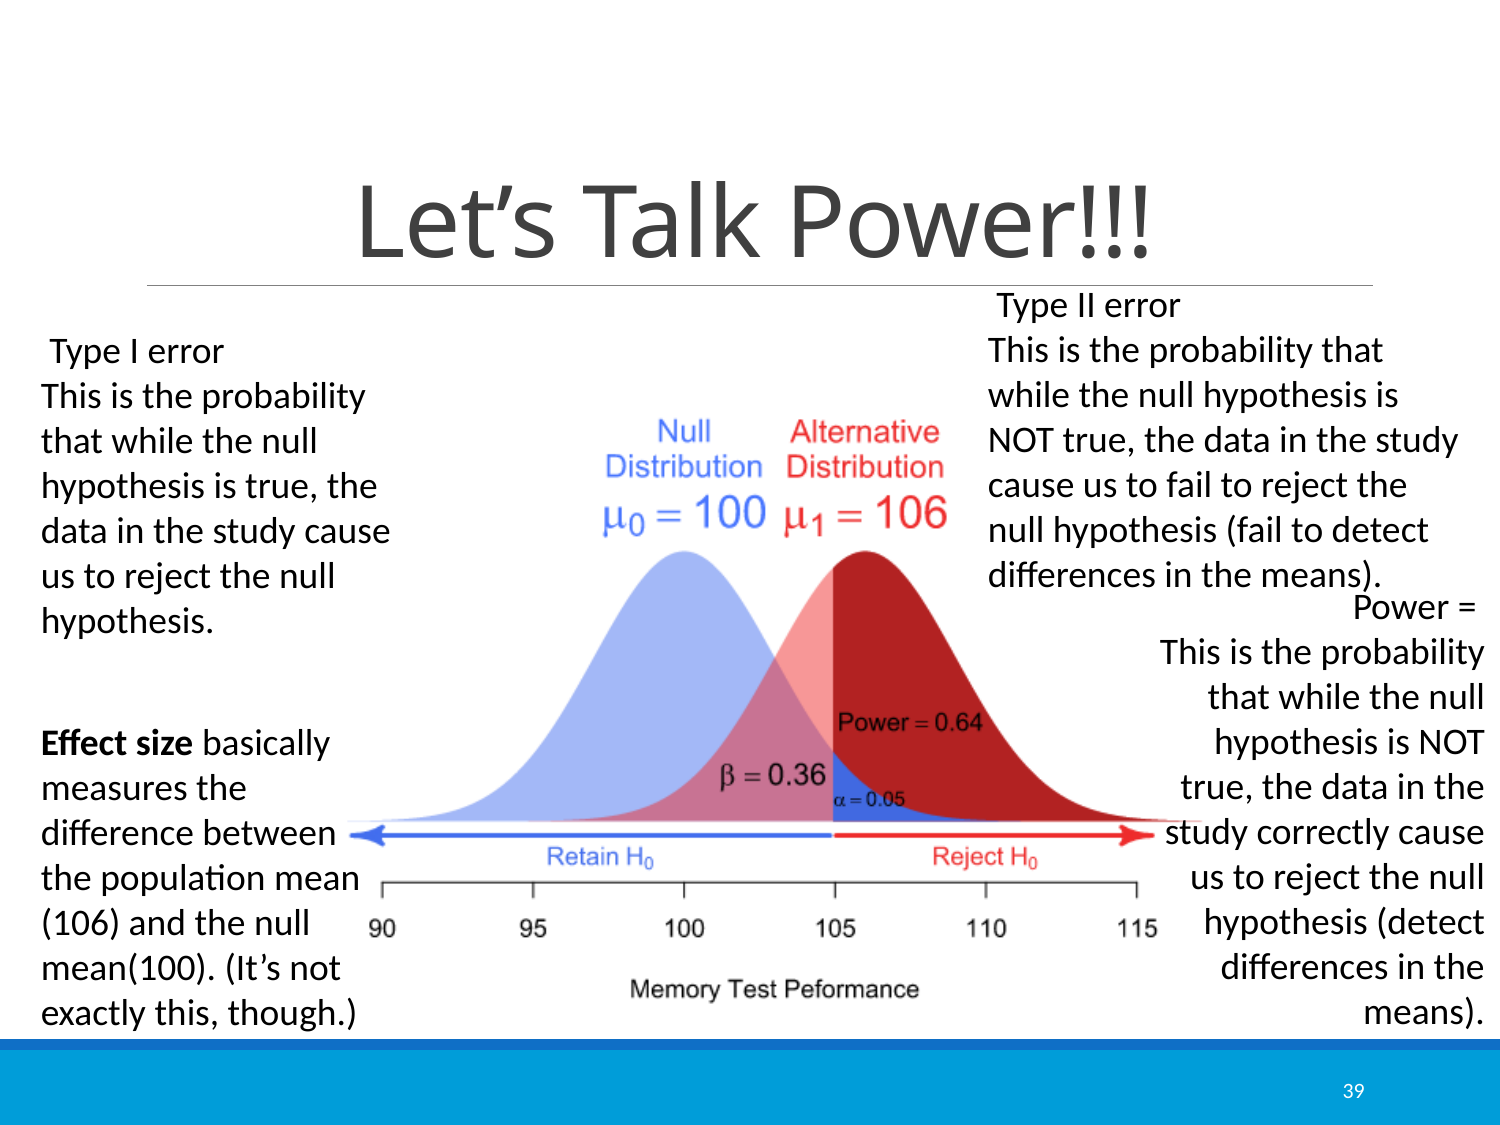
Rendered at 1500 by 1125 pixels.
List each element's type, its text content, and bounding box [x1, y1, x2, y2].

slide_number 39 [1218, 1059, 1380, 1120]
title Let’s Talk Power!!! [135, 47, 1373, 285]
picture [283, 325, 1268, 1008]
text_box Effect size basically measures the difference between the population mean (106) and the null mean(100). (It’s not exactly this, though.) [26, 710, 400, 1041]
